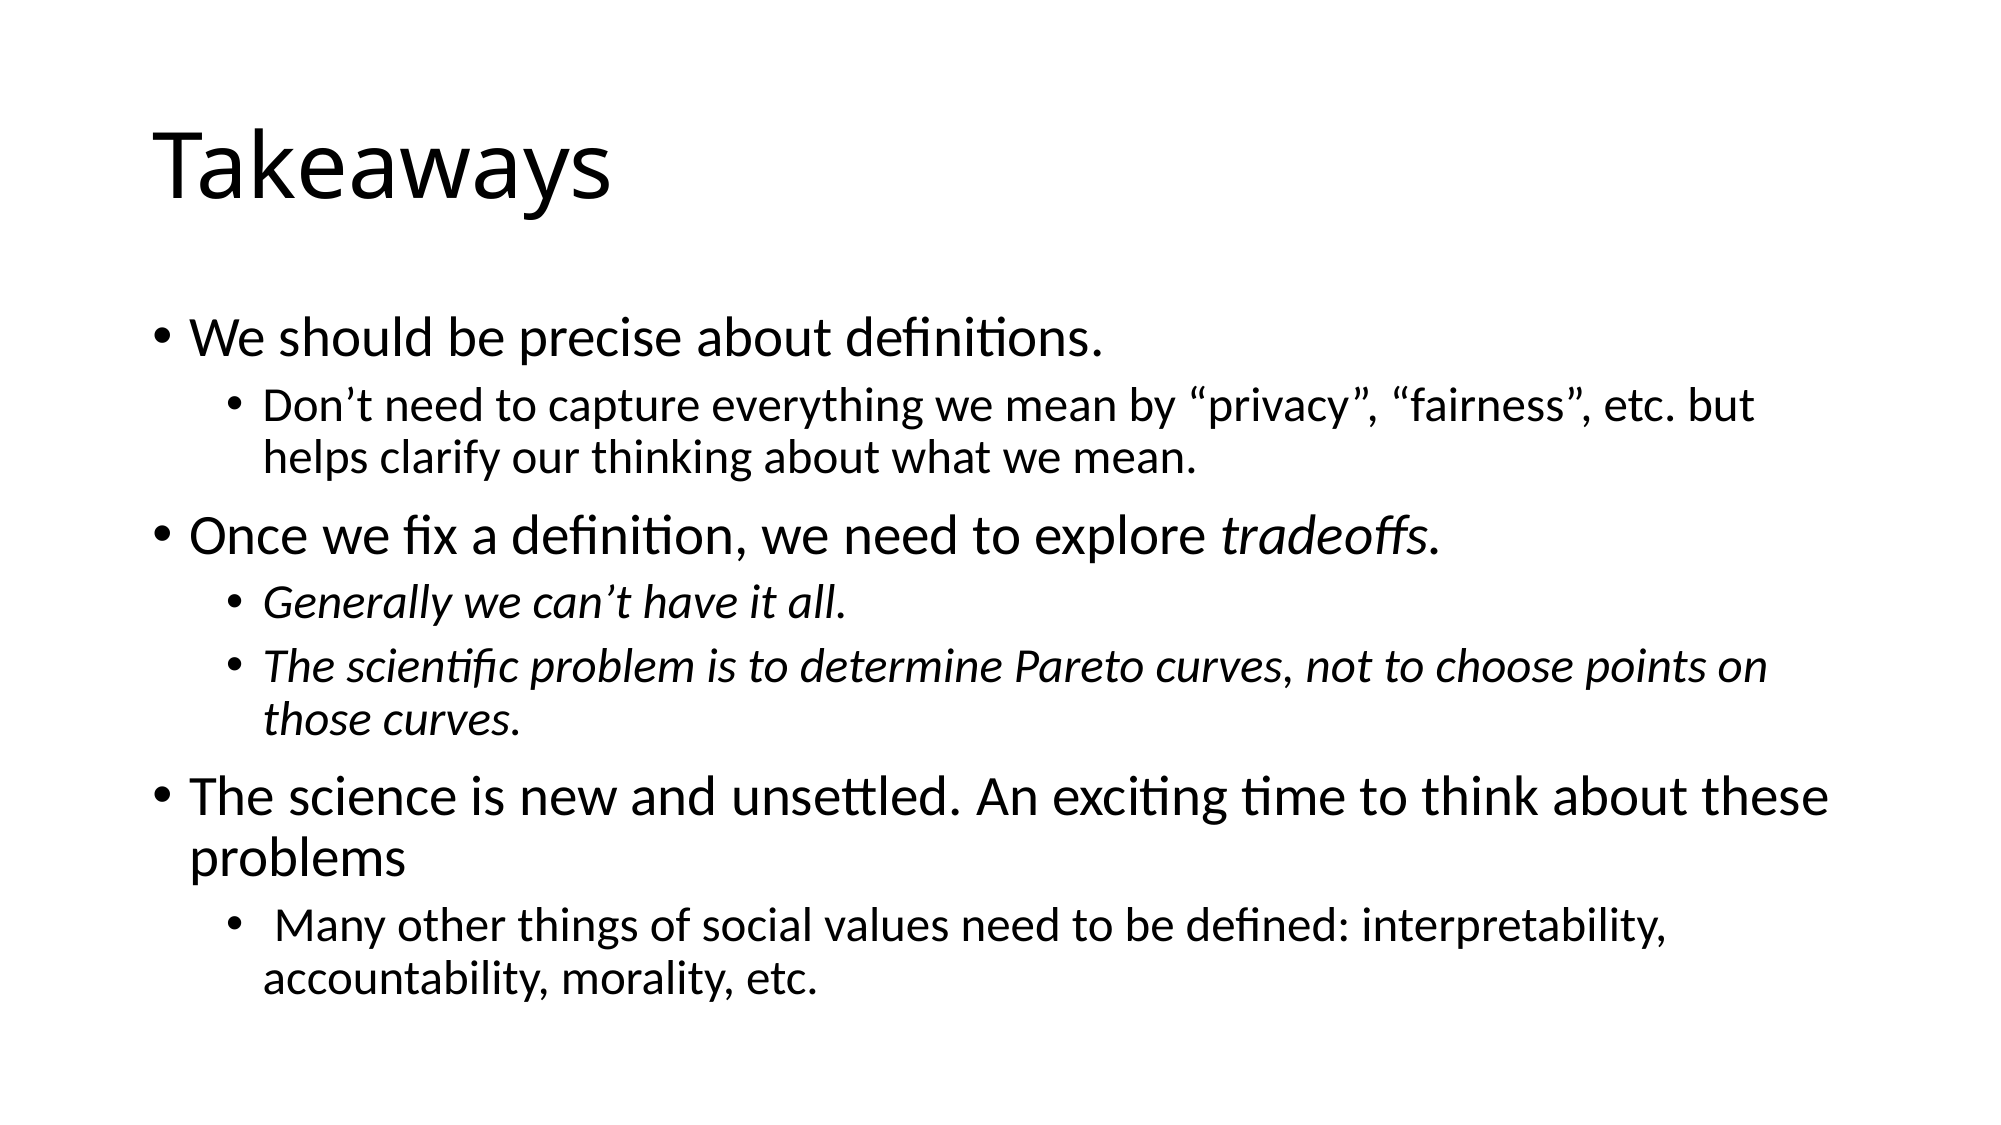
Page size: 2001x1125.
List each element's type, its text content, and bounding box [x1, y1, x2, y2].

title Takeaways [137, 59, 1863, 278]
list We should be precise about definitions. Don’t need to capture everything we mean by “privacy”, “fairness”, etc. but helps clarify our thinking about what we mean. Once we fix a definition, we need to explore tradeoffs. Generally we can’t have it all. The scientific problem is to determine Pareto curves, not to choose points on those curves. The science is new and unsettled. An exciting time to think about these problems Many other things of social values need to be defined: interpretability, accountability, morality, etc. [137, 299, 1863, 1014]
